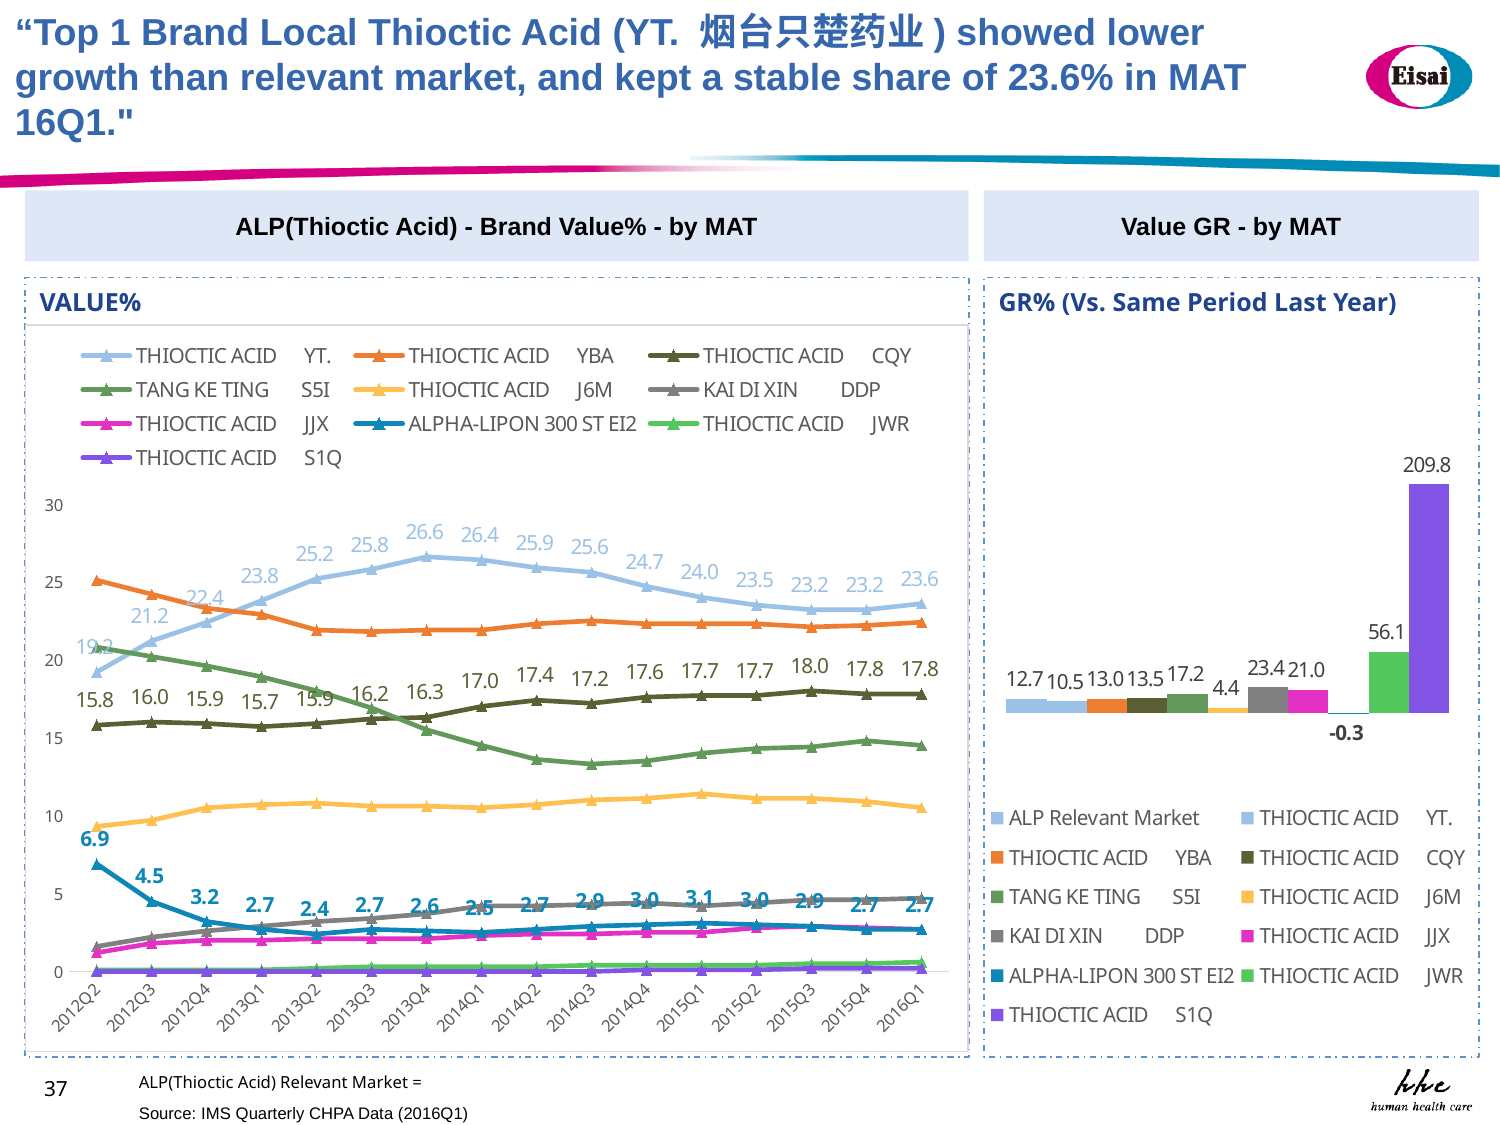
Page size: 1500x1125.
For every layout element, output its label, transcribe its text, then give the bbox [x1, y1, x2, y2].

picture [1436, 45, 1473, 70]
slide_number 37 [29, 1069, 123, 1110]
chart [24, 323, 970, 1053]
picture [1366, 45, 1450, 110]
text_box Source: IMS Quarterly CHPA Data (2016Q1) [123, 1095, 1372, 1125]
list “Top 1 Brand Local Thioctic Acid (YT. 烟台只楚药业) showed lower growth than relevant market, and kept a stable share of 23.6% in MAT 16Q1." [0, 0, 1337, 150]
picture [0, 152, 1500, 191]
text_box Value GR - by MAT [983, 190, 1479, 262]
list ALP(Thioctic Acid) Relevant Market = [123, 1068, 1372, 1095]
text_box [983, 277, 1479, 323]
picture [1424, 83, 1473, 110]
picture [1372, 1069, 1473, 1111]
text_box ALP(Thioctic Acid) - Brand Value% - by MAT [24, 190, 969, 262]
text_box [24, 277, 969, 323]
chart [983, 323, 1480, 1053]
